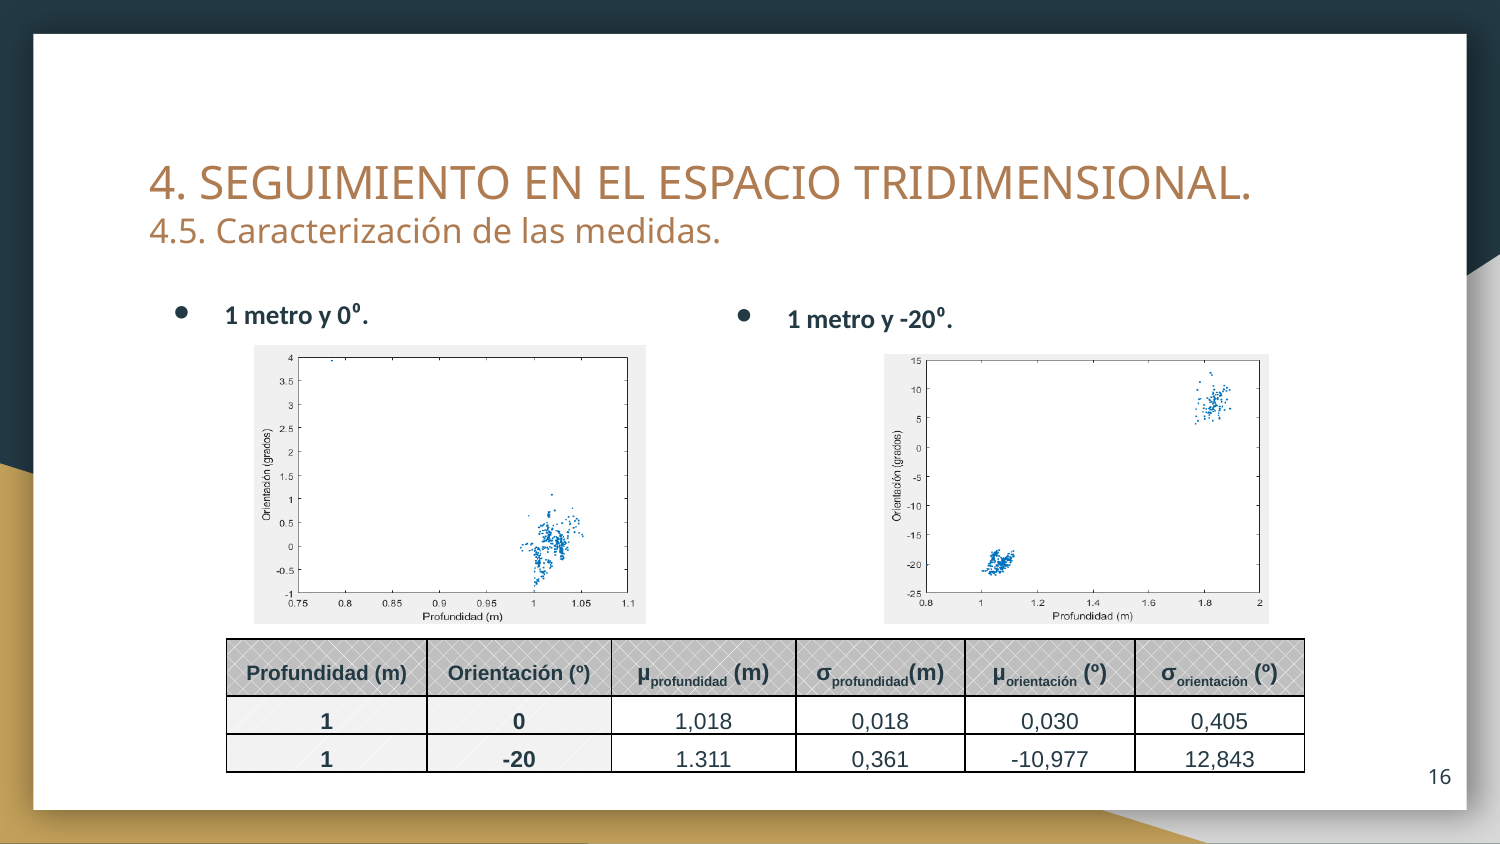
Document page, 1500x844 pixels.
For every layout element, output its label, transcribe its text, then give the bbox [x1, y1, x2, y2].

table_cell 1.311 [612, 735, 795, 771]
picture [883, 354, 1270, 624]
table_cell 0 [428, 697, 611, 733]
table_cell -20 [428, 735, 611, 771]
table_cell 1 [227, 697, 426, 733]
list 1 metro y 0⁰. [134, 296, 691, 729]
table_cell 12,843 [1136, 735, 1304, 771]
table_cell -10,977 [966, 735, 1134, 771]
table_header Orientación (º) [428, 640, 611, 695]
table_cell 1,018 [612, 697, 795, 733]
title 4. SEGUIMIENTO EN EL ESPACIO TRIDIMENSIONAL. 4.5. Caracterización de las medidas. [134, 138, 1377, 296]
text_box 1 metro y -20⁰. [696, 281, 1254, 638]
table_header µprofundidad (m) [612, 640, 795, 695]
table_cell 1 [227, 735, 426, 771]
table_header σprofundidad(m) [797, 640, 964, 695]
slide_number 16 [1376, 745, 1467, 810]
table_header µorientación (º) [966, 640, 1134, 695]
table_cell 0,018 [797, 697, 964, 733]
table_header σorientación (º) [1136, 640, 1304, 695]
table_cell 0,030 [966, 697, 1134, 733]
table_header Profundidad (m) [227, 640, 426, 695]
picture [254, 344, 647, 624]
table_cell 0,361 [797, 735, 964, 771]
table_cell 0,405 [1136, 697, 1304, 733]
